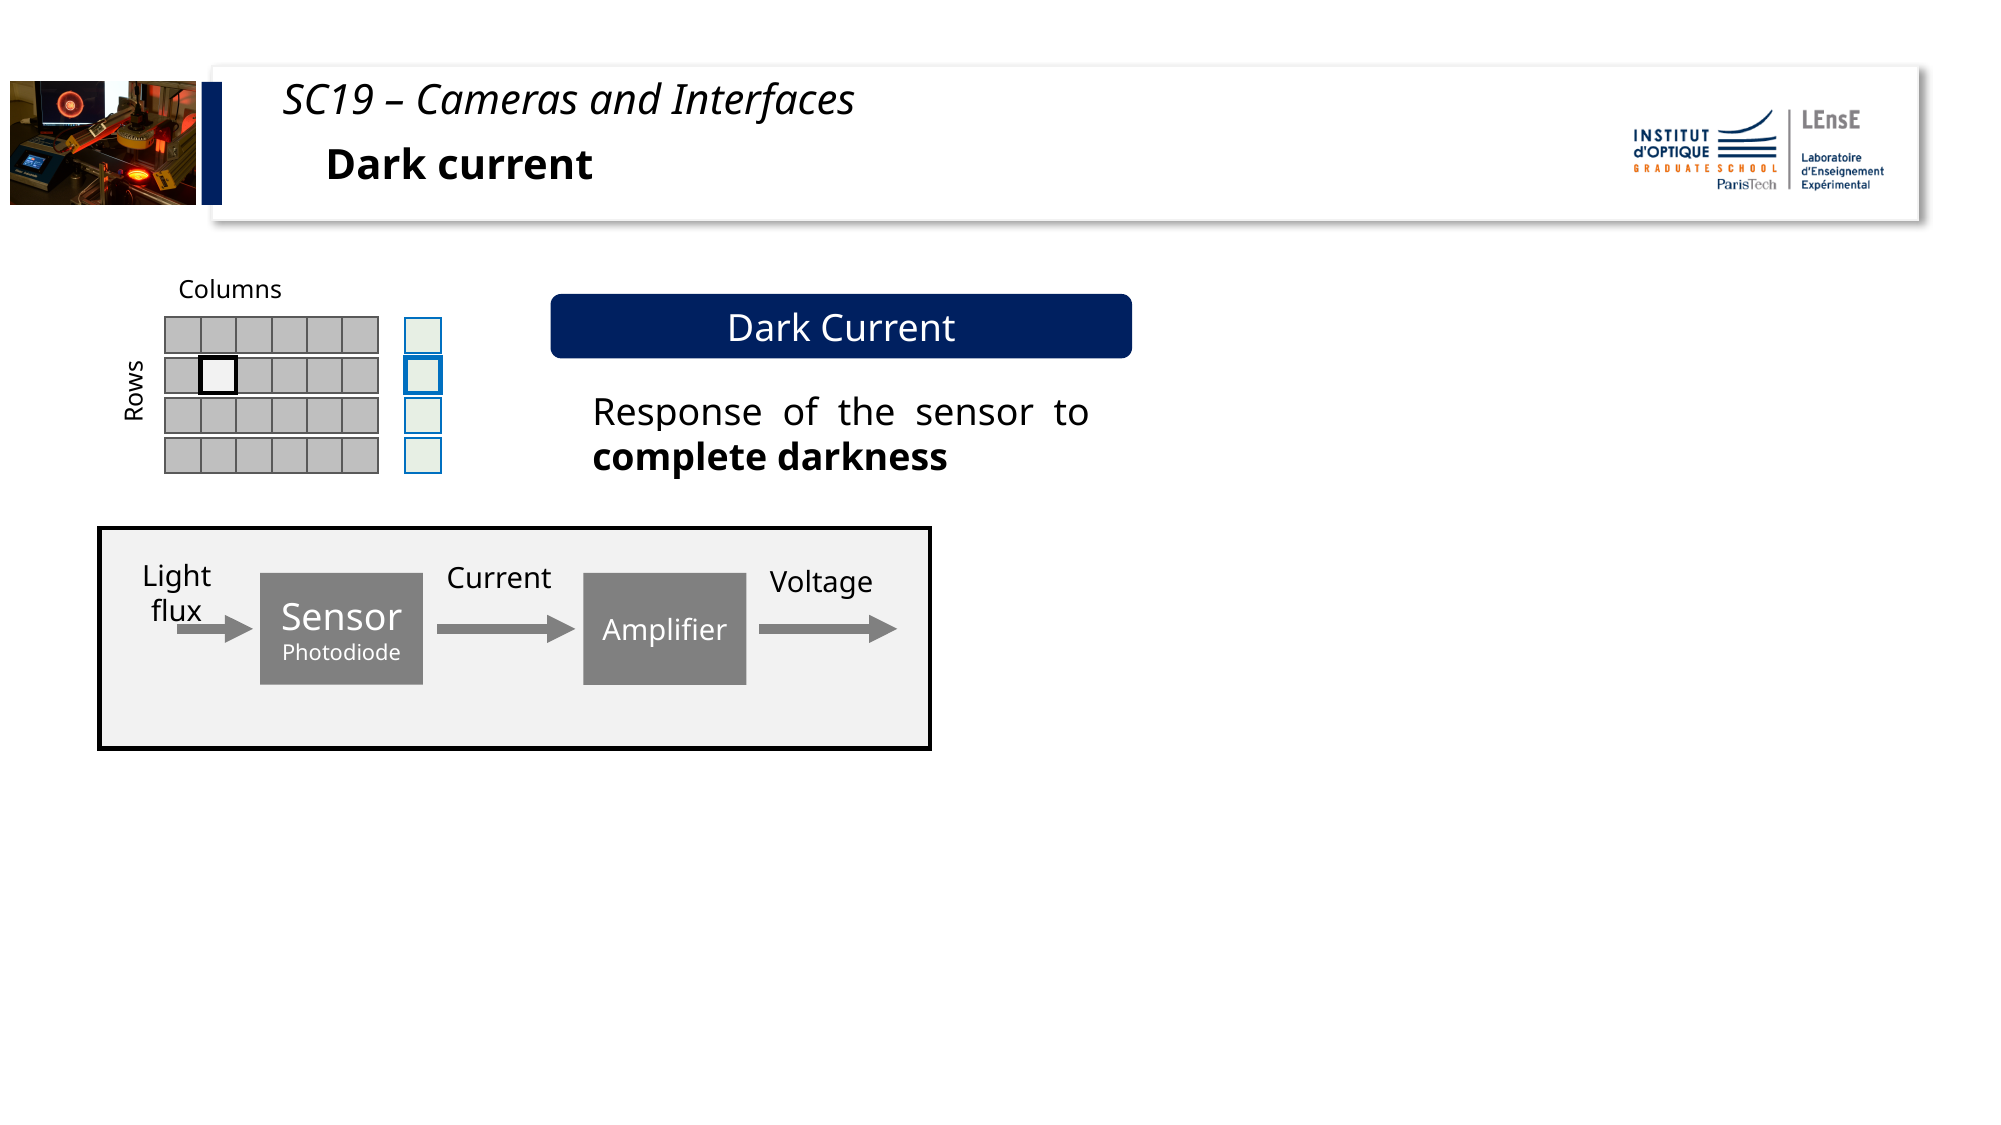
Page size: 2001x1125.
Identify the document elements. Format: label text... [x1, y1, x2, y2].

text_box Sensor Photodiode [259, 572, 424, 686]
text_box Columns [163, 266, 298, 311]
text_box SC19 – Cameras and Interfaces [267, 71, 1641, 187]
text_box Dark Current [549, 292, 1134, 360]
text_box [200, 397, 235, 434]
text_box [211, 65, 1919, 221]
text_box [271, 397, 306, 434]
picture [10, 81, 196, 205]
text_box [306, 437, 341, 474]
text_box [271, 437, 306, 474]
text_box [271, 357, 306, 394]
text_box [306, 397, 341, 434]
text_box [164, 316, 200, 354]
text_box Response of the sensor to complete darkness [577, 380, 1105, 486]
text_box Rows [110, 346, 155, 438]
text_box [200, 357, 237, 394]
text_box [404, 317, 442, 354]
text_box [200, 316, 235, 354]
text_box [237, 357, 271, 394]
text_box [404, 397, 442, 434]
text_box [235, 437, 271, 474]
text_box Current [423, 552, 576, 602]
text_box [235, 397, 271, 434]
text_box [306, 357, 341, 394]
text_box Amplifier [582, 572, 747, 686]
text_box [306, 316, 341, 354]
text_box [235, 316, 271, 354]
text_box Voltage [745, 556, 898, 607]
text_box [404, 357, 442, 394]
text_box Dark current [310, 130, 1513, 196]
text_box [164, 357, 200, 394]
text_box [164, 397, 200, 434]
text_box [404, 437, 442, 474]
text_box [341, 437, 379, 474]
text_box [341, 357, 379, 394]
text_box Light flux [100, 549, 253, 635]
text_box [164, 437, 200, 474]
picture [1608, 83, 1909, 207]
text_box [201, 81, 223, 206]
text_box [200, 437, 235, 474]
text_box [341, 316, 379, 354]
text_box [271, 316, 306, 354]
text_box [99, 527, 931, 749]
text_box [341, 397, 379, 434]
